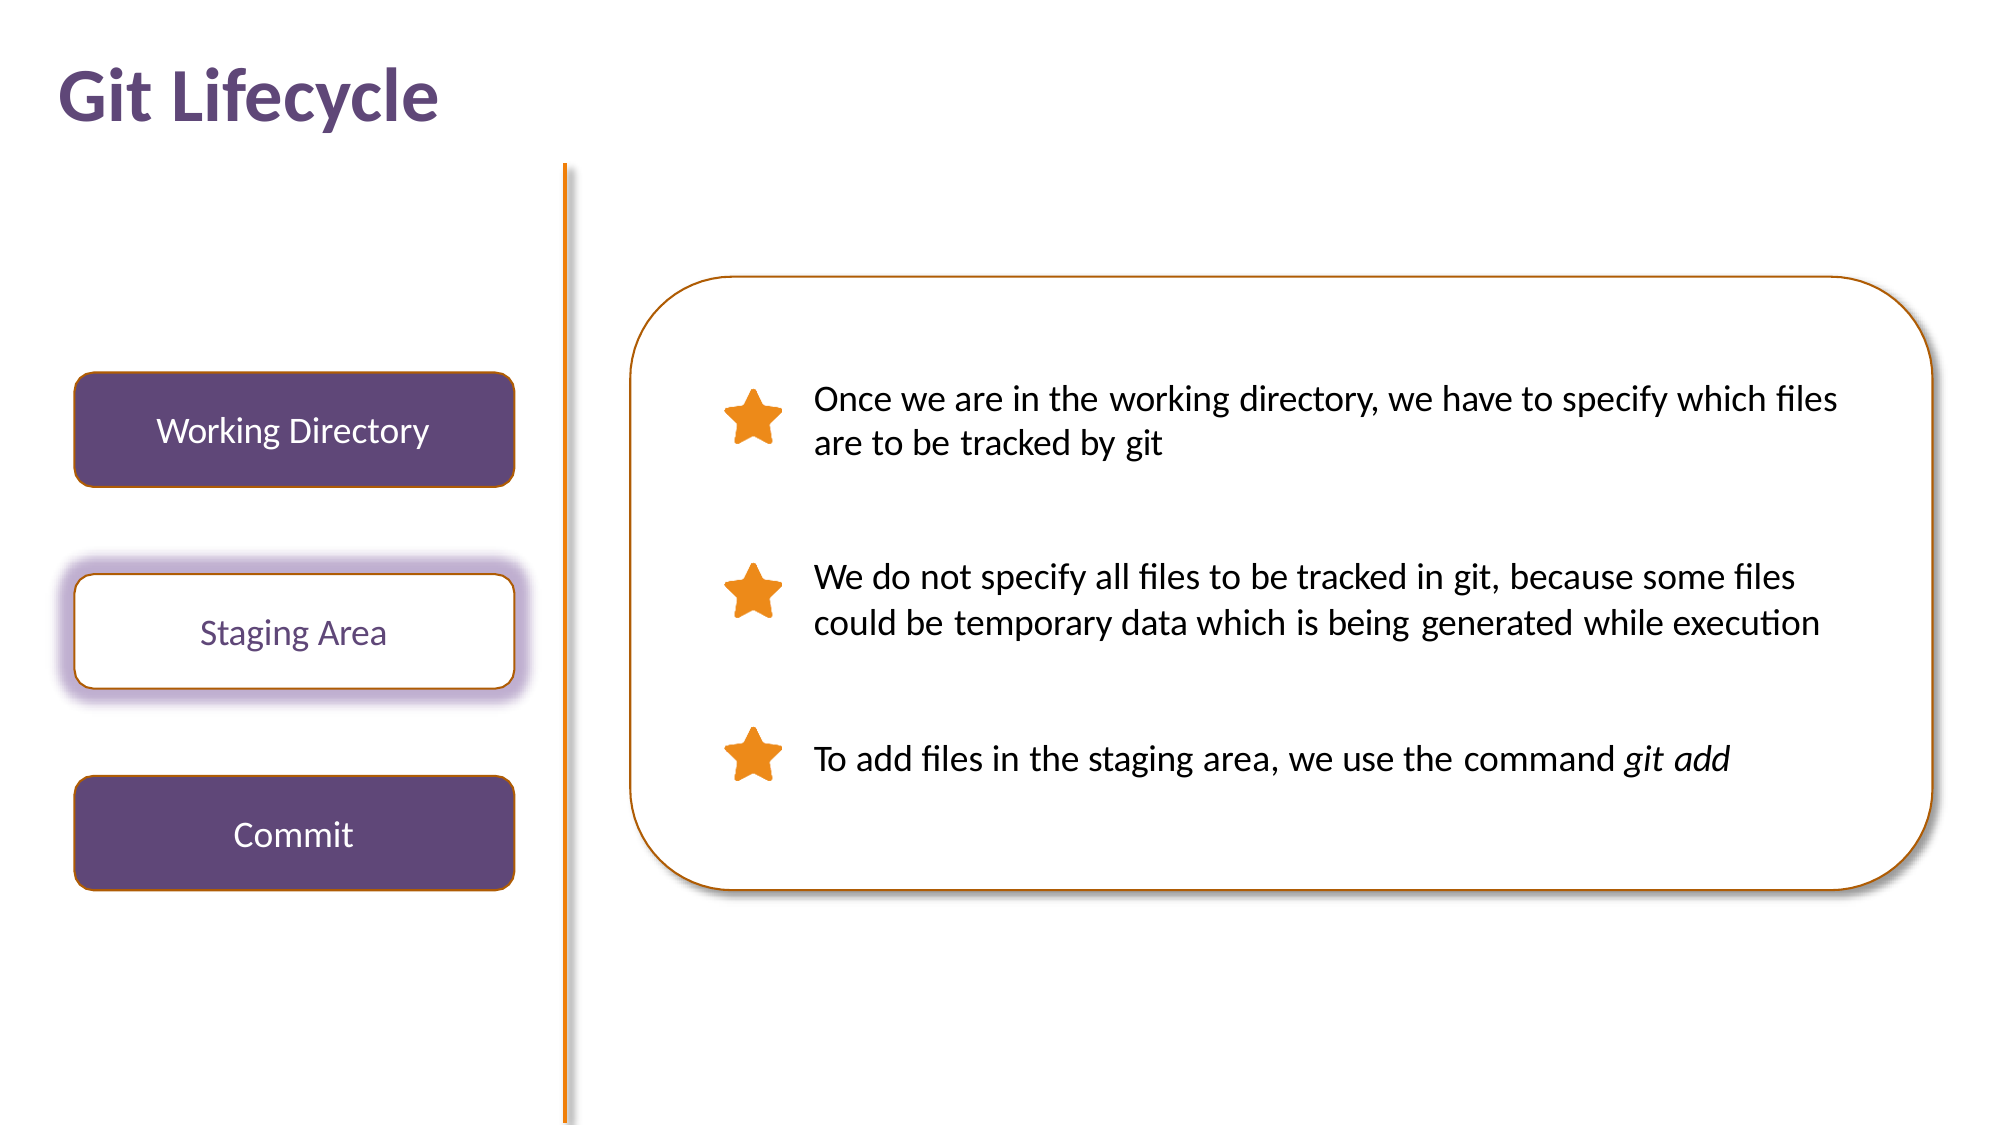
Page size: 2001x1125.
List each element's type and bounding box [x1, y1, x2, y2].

text_box [0, 0, 1992, 1125]
